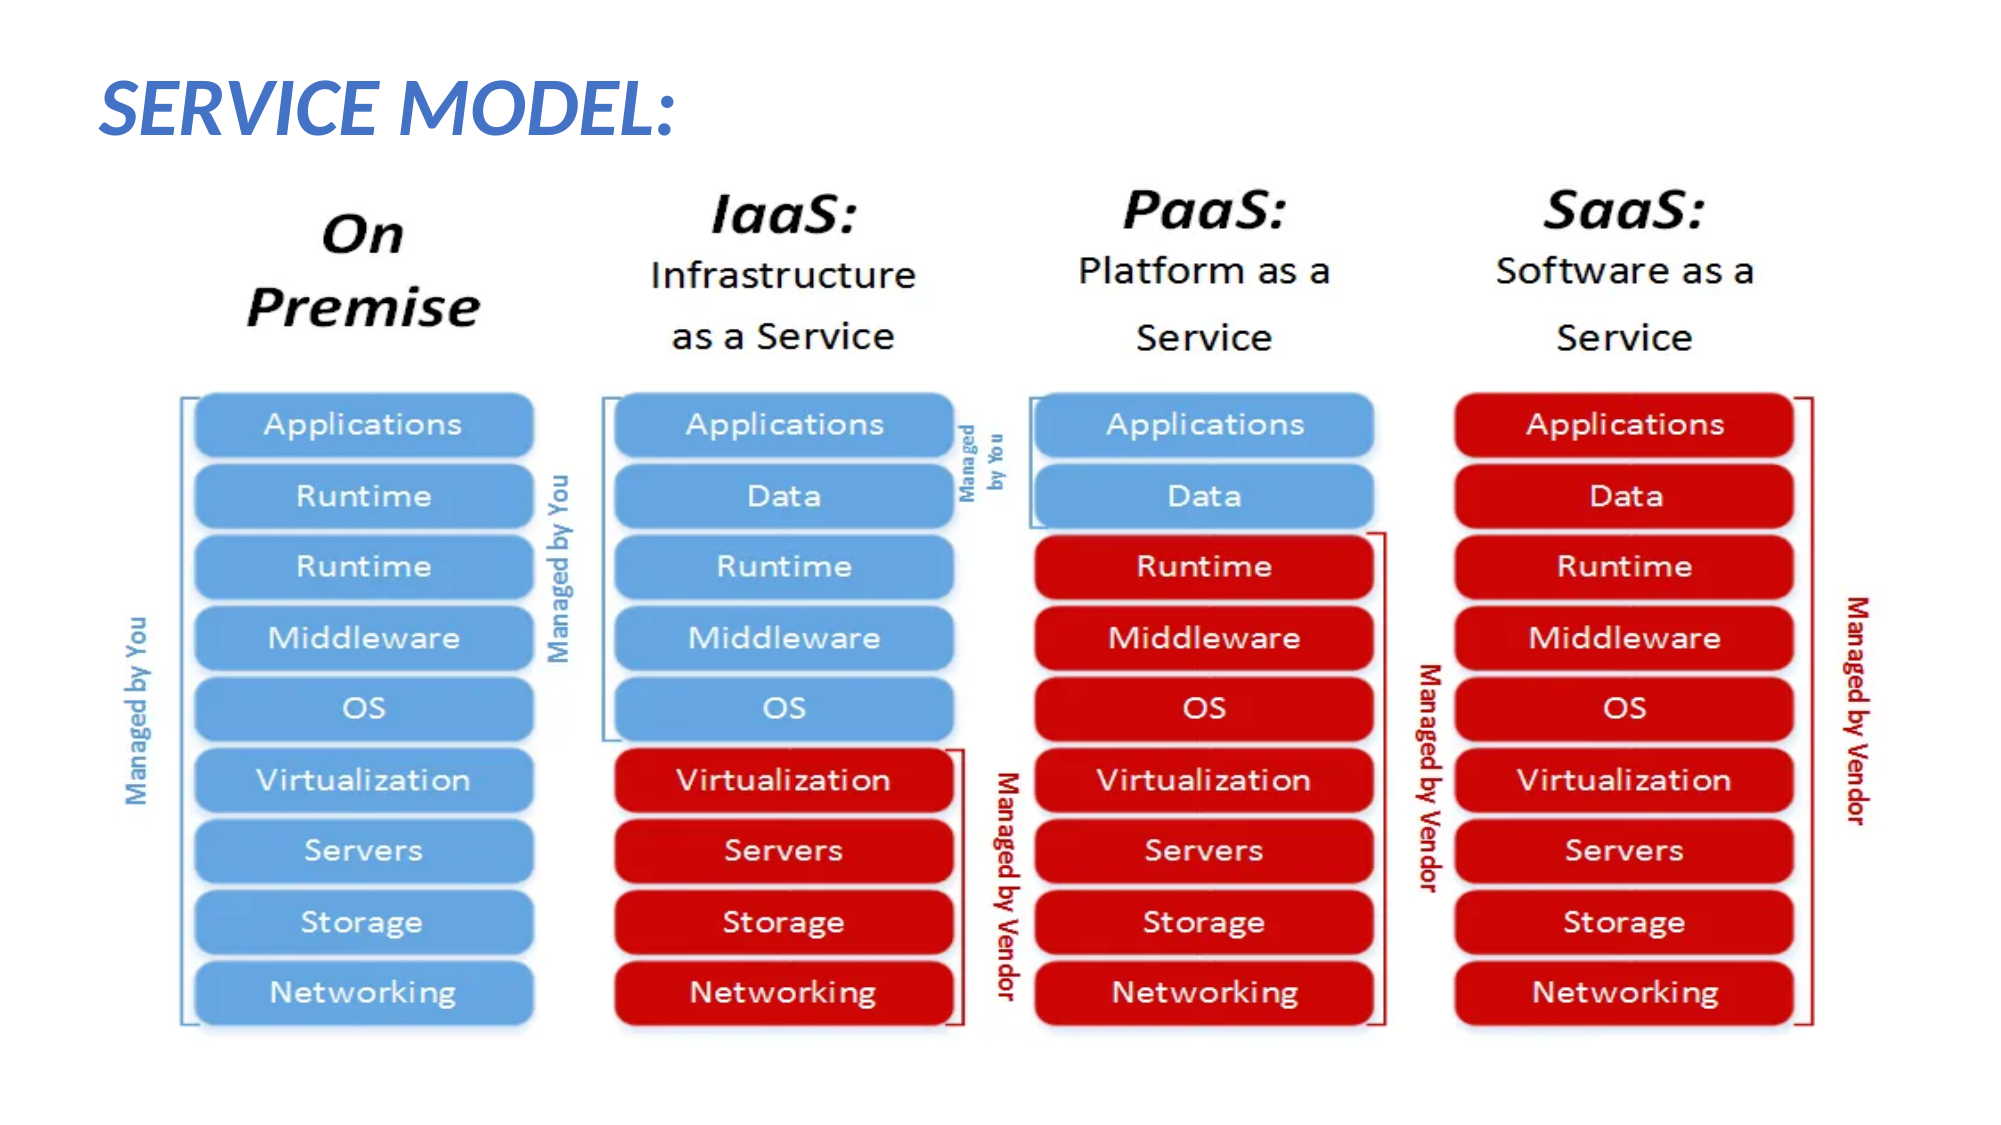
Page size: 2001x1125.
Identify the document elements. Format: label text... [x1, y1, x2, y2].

text_box SERVICE MODEL: [0, 0, 898, 160]
picture [112, 160, 1888, 1125]
